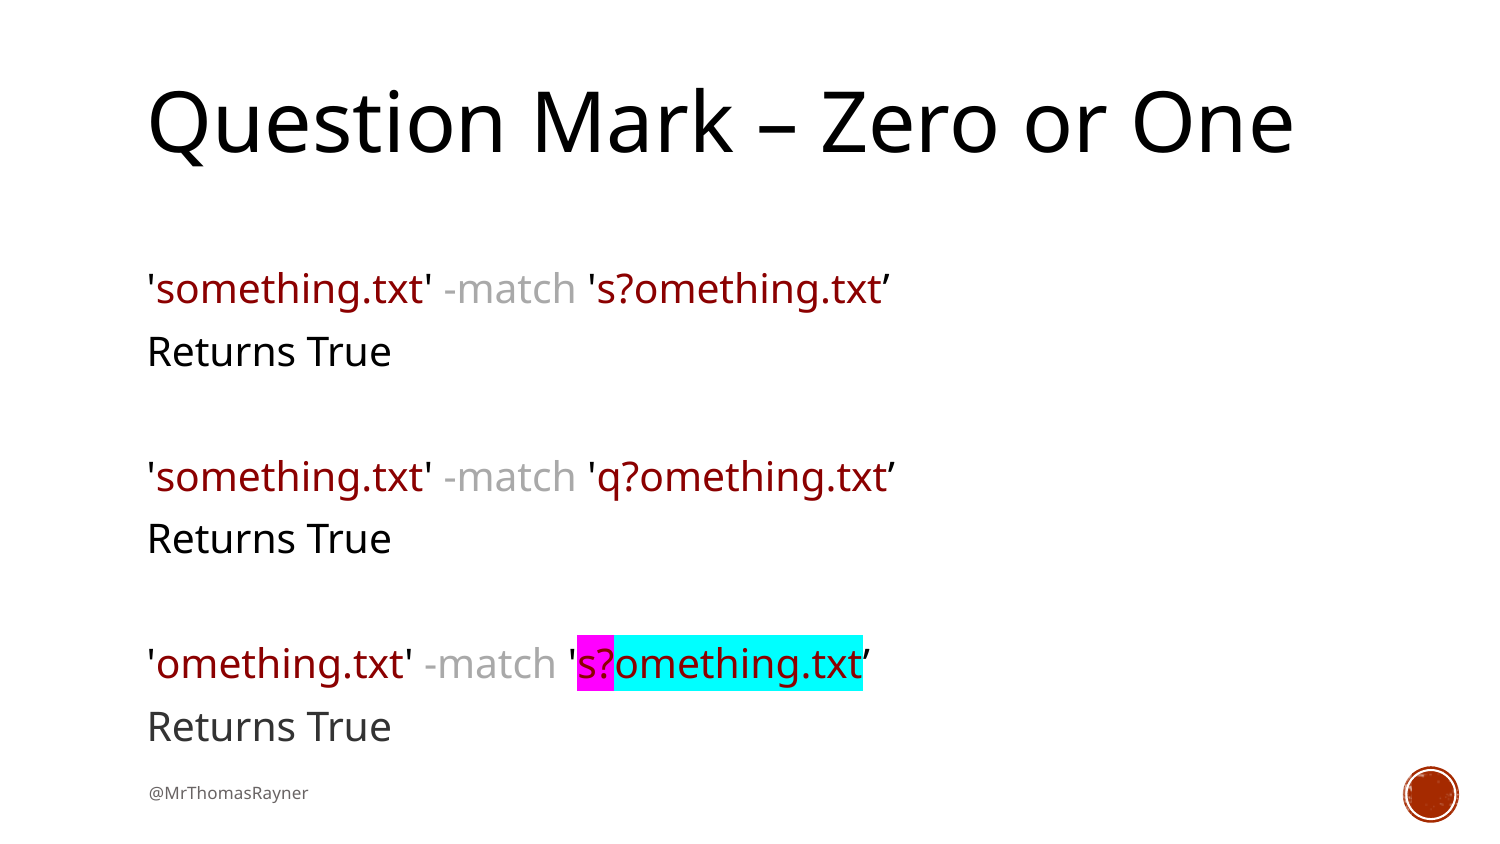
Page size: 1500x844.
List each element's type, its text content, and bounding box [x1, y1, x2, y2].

list 'something.txt' -match 's?omething.txt’ Returns True 'something.txt' -match 'q?omething.txt’ Returns True 'omething.txt' -match 's?omething.txt’ Returns True [131, 261, 1370, 760]
title Question Mark – Zero or One [131, 59, 1370, 192]
footer @MrThomasRayner [133, 771, 913, 817]
